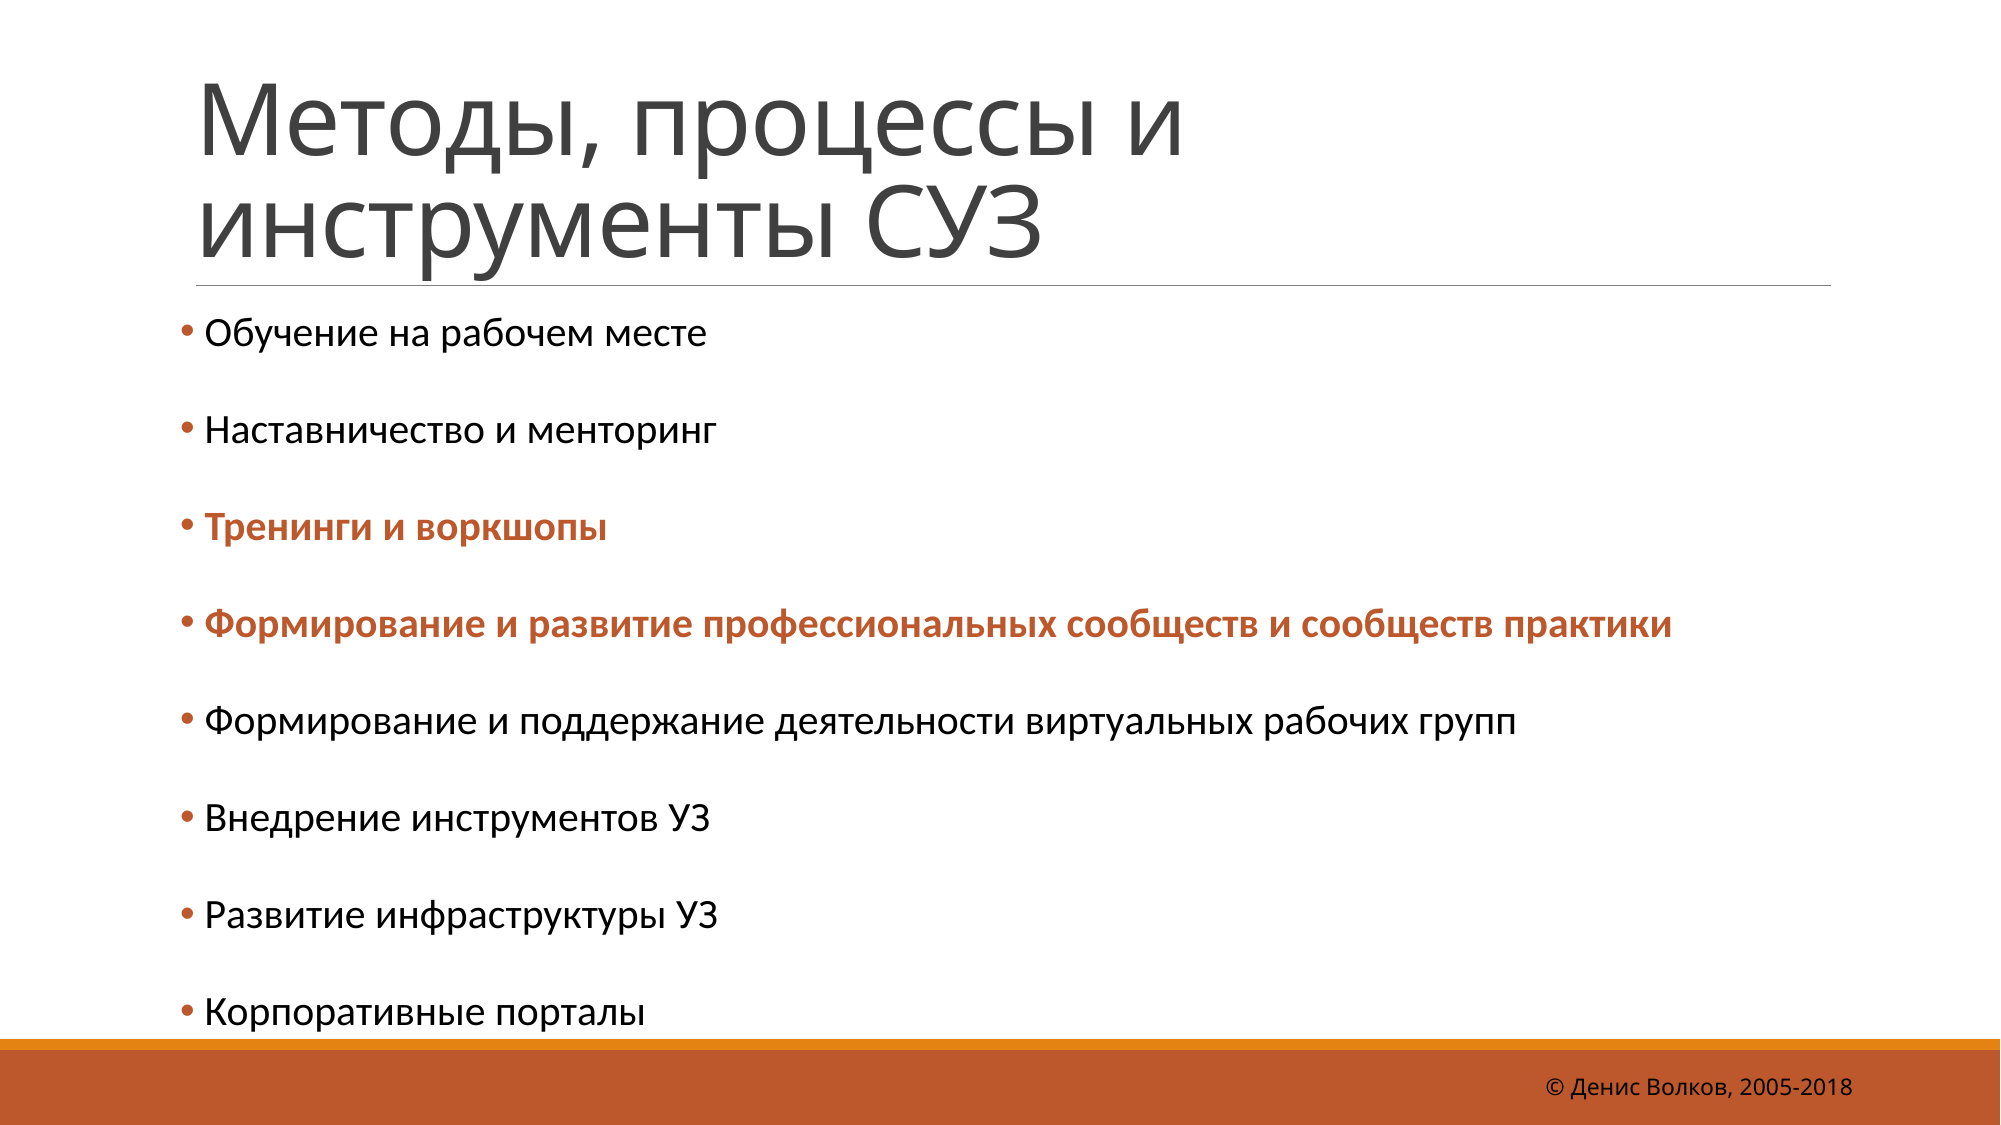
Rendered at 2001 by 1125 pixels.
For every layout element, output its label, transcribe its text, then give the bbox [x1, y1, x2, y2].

text_box © Денис Волков, 2005-2018 [1530, 1064, 1869, 1108]
list Обучение на рабочем месте Наставничество и менторинг Тренинги и воркшопы Формирование и развитие профессиональных сообществ и сообществ практики Формирование и поддержание деятельности виртуальных рабочих групп Внедрение инструментов УЗ Развитие инфраструктуры УЗ Корпоративные порталы [180, 302, 1830, 1027]
title Методы, процессы и инструменты СУЗ [180, 47, 1830, 285]
